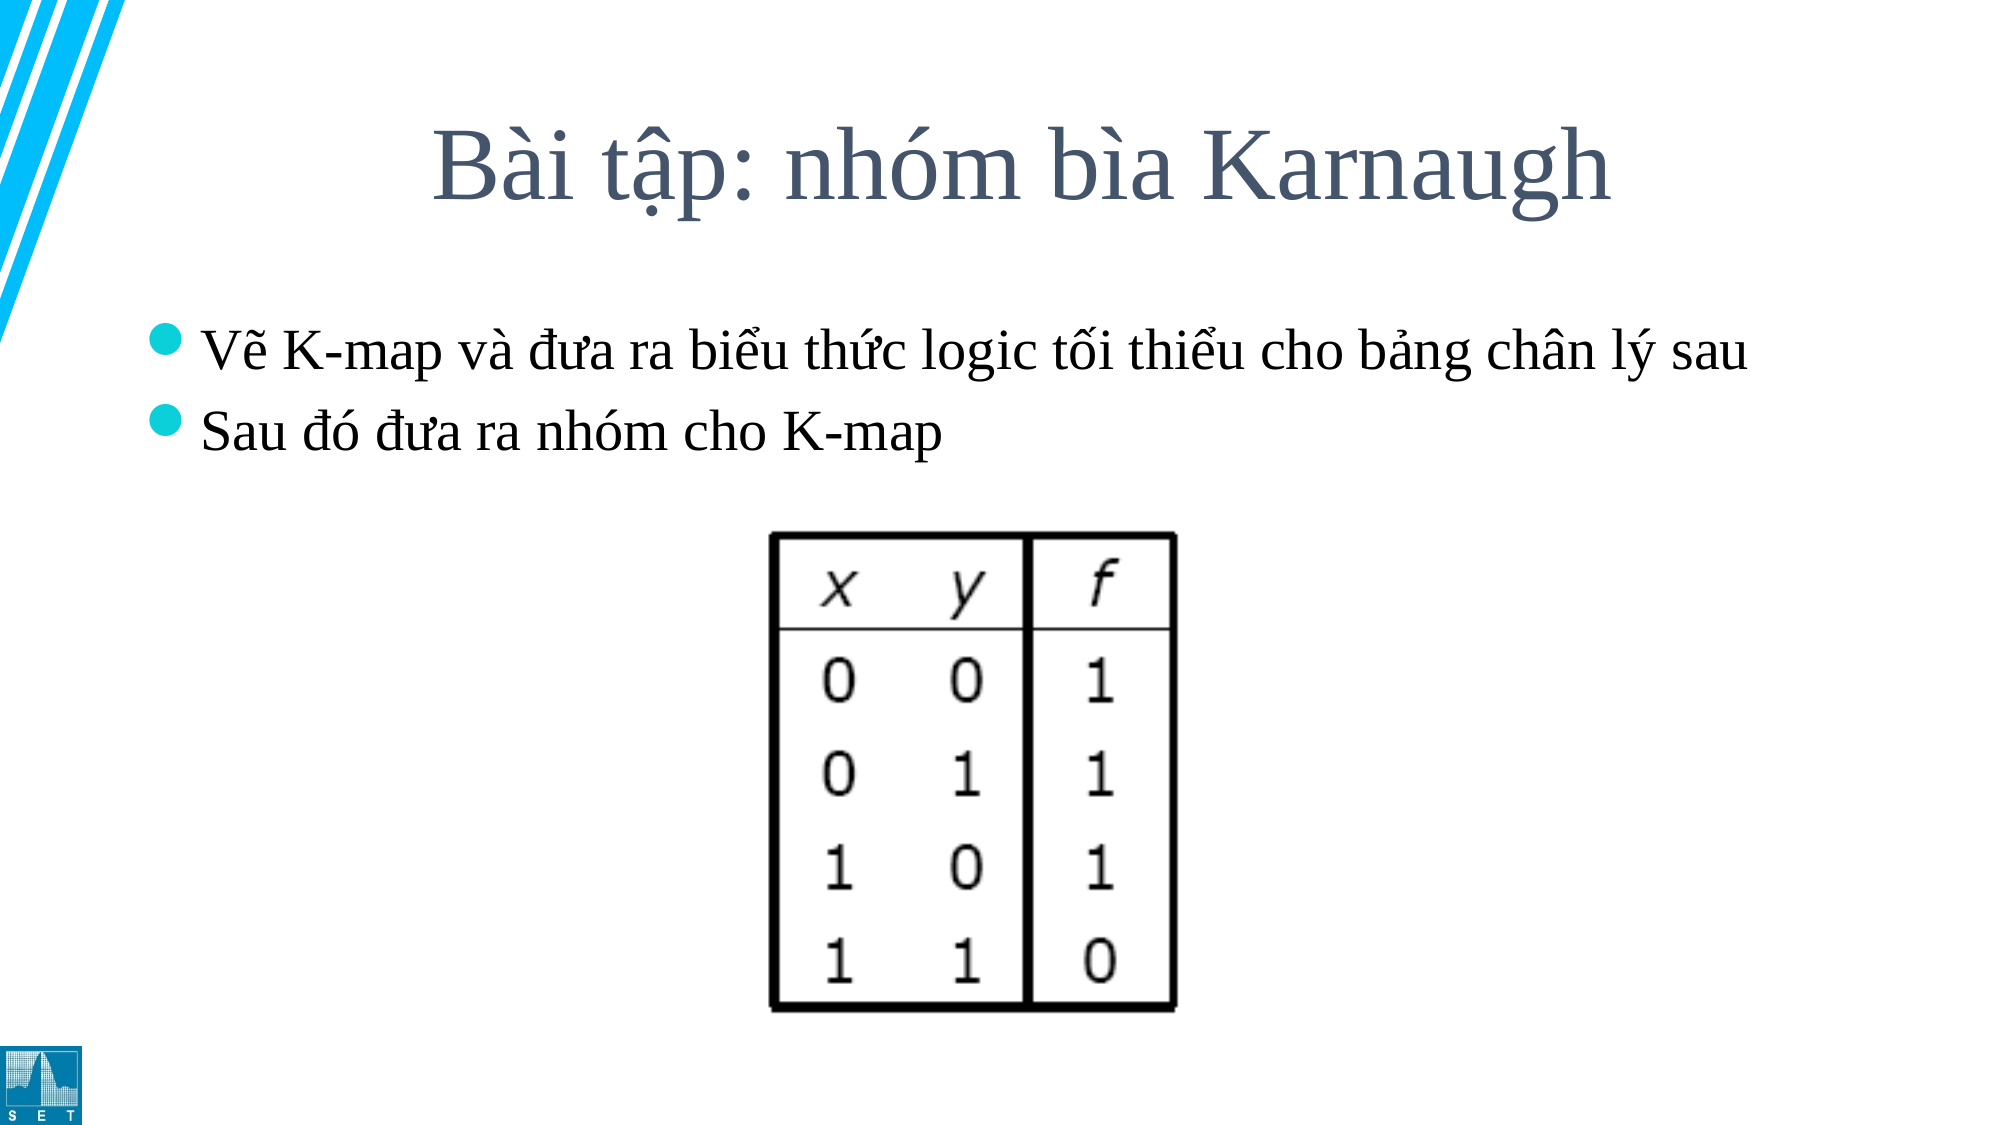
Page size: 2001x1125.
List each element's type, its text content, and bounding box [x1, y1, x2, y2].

picture [38, 1110, 45, 1121]
picture [9, 1110, 16, 1121]
picture [759, 519, 1181, 1024]
text_box Vẽ K-map và đưa ra biểu thức logic tối thiểu cho bảng chân lý sau Sau đó đưa ra nhóm cho K-map [130, 303, 1941, 1024]
picture [6, 1051, 78, 1106]
picture [67, 1110, 74, 1120]
text_box Bài tập: nhóm bìa Karnaugh [431, 32, 1782, 220]
